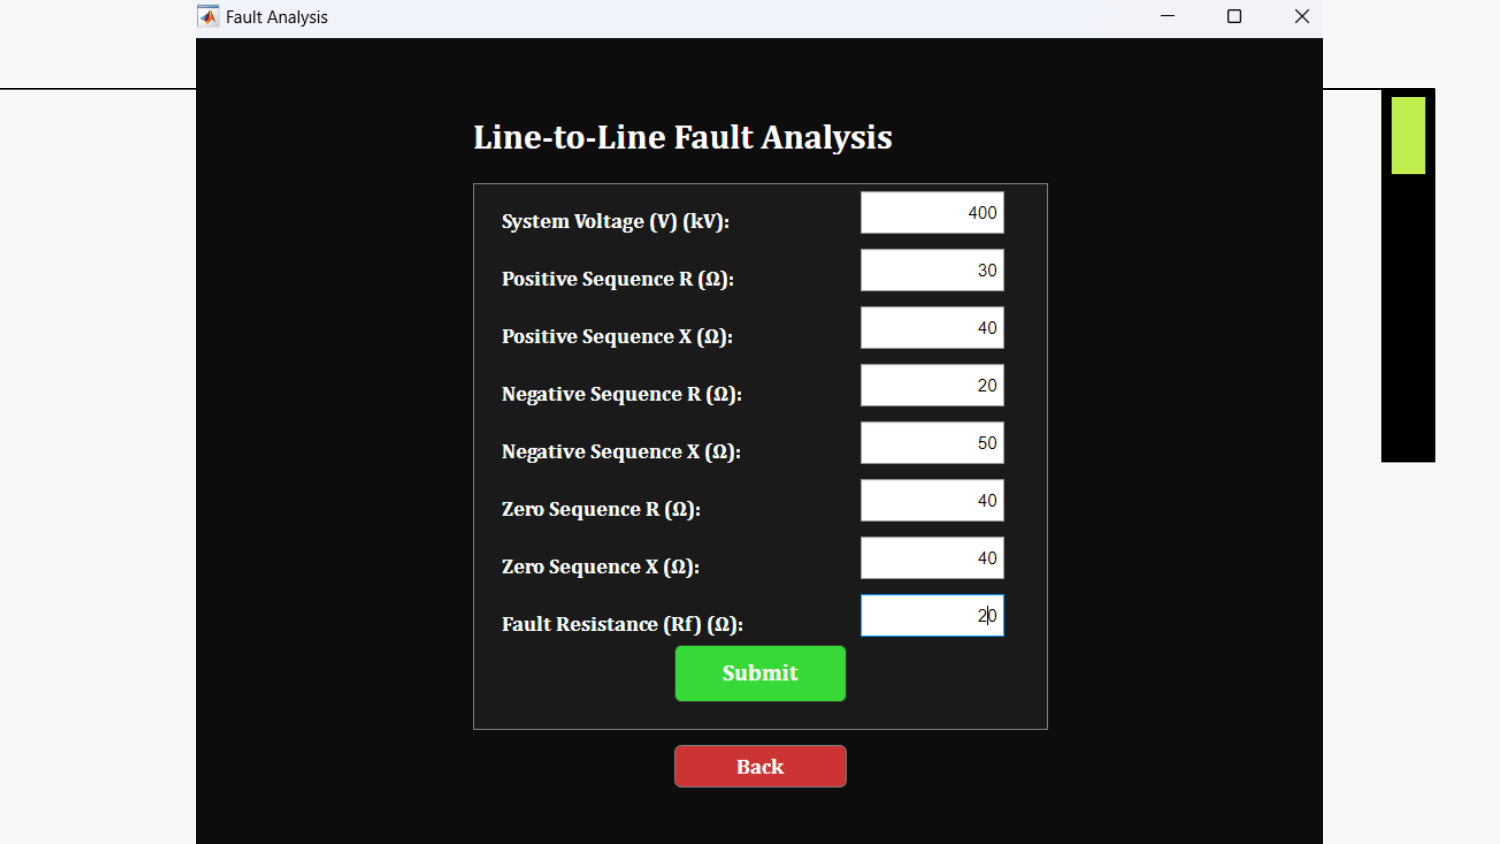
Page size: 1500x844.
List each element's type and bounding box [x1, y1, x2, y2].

picture [195, 0, 1323, 844]
